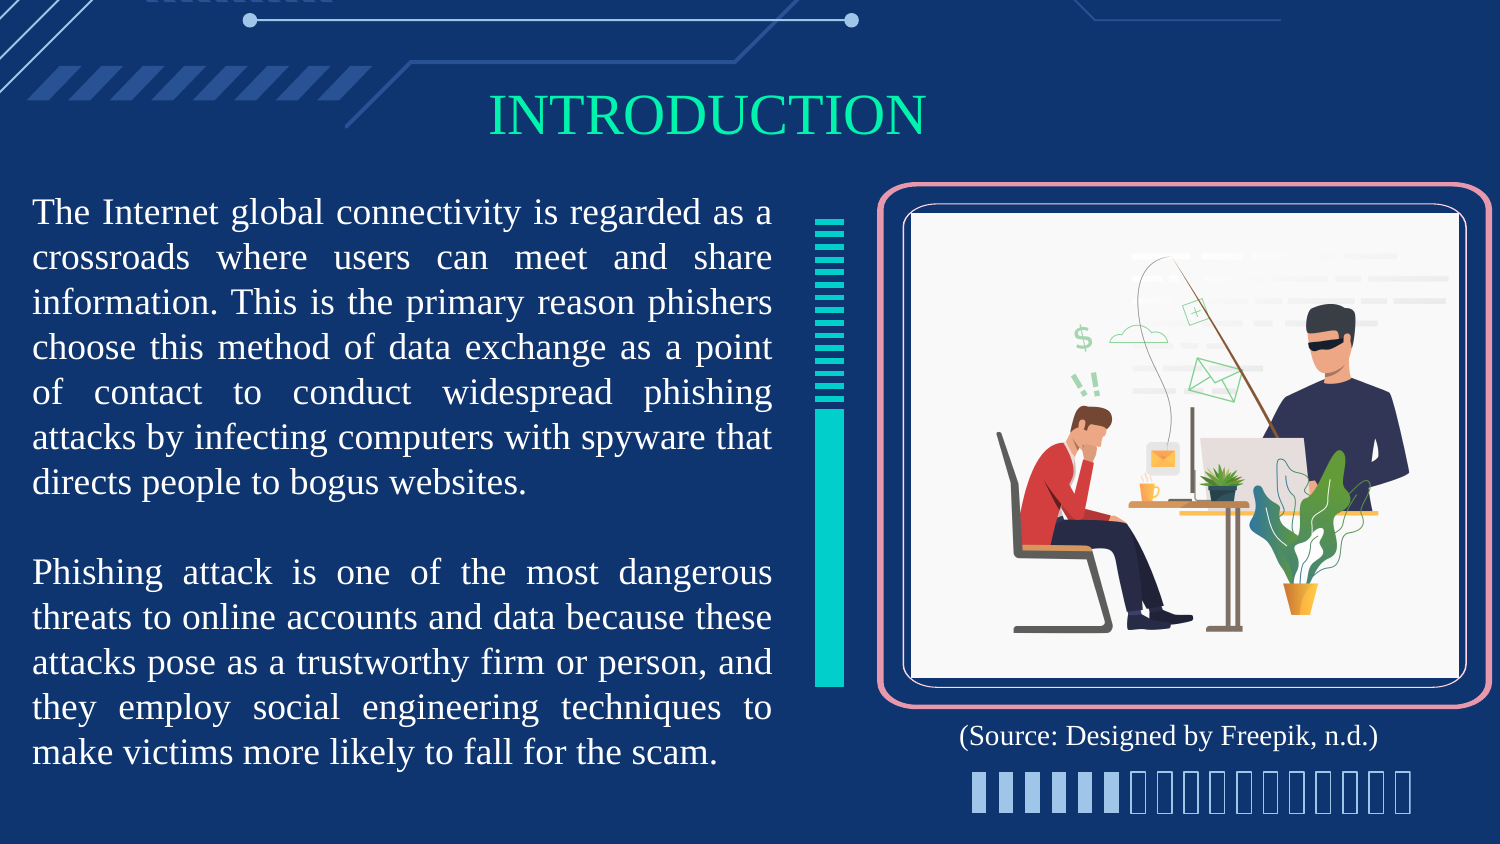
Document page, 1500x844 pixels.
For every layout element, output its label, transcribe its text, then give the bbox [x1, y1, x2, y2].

text_box (Source: Designed by Freepik, n.d.) [944, 718, 1425, 759]
list The Internet global connectivity is regarded as a crossroads where users can meet and share information. This is the primary reason phishers choose this method of data exchange as a point of contact to conduct widespread phishing attacks by infecting computers with spyware that directs people to bogus websites. Phishing attack is one of the most dangerous threats to online accounts and data because these attacks pose as a trustworthy firm or person, and they employ social engineering techniques to make victims more likely to fall for the scam. [32, 187, 774, 786]
title INTRODUCTION [76, 75, 1340, 156]
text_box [815, 181, 1493, 710]
